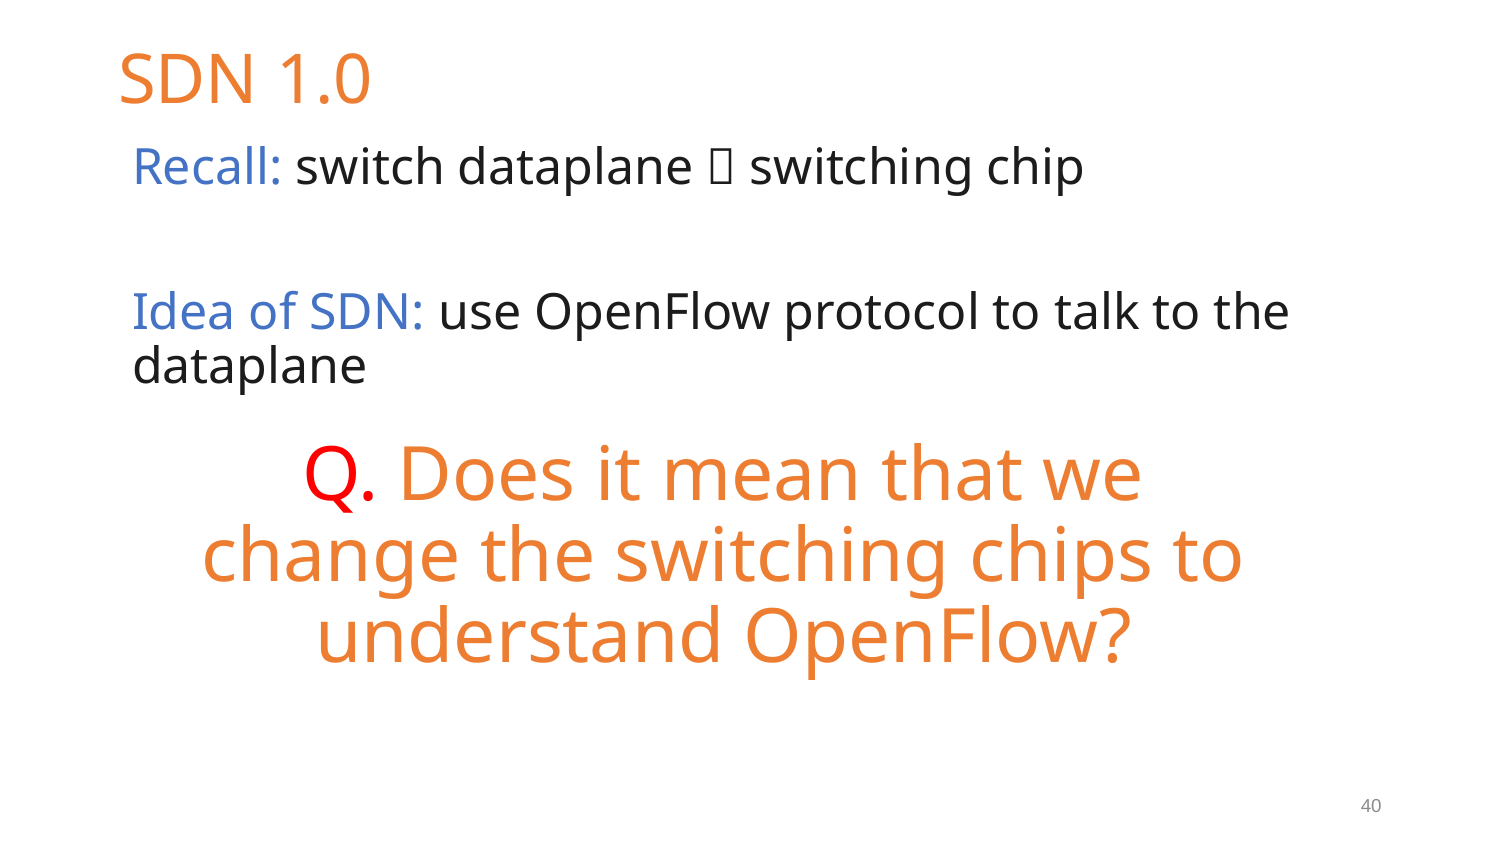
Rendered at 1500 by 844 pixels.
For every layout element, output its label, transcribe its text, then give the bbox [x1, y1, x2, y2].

text_box Q. Does it mean that we change the switching chips to understand OpenFlow? [171, 428, 1276, 687]
title SDN 1.0 [103, 44, 1397, 118]
list Recall: switch dataplane  switching chip Idea of SDN: use OpenFlow protocol to talk to the dataplane [103, 133, 1397, 760]
slide_number 40 [1059, 782, 1397, 827]
